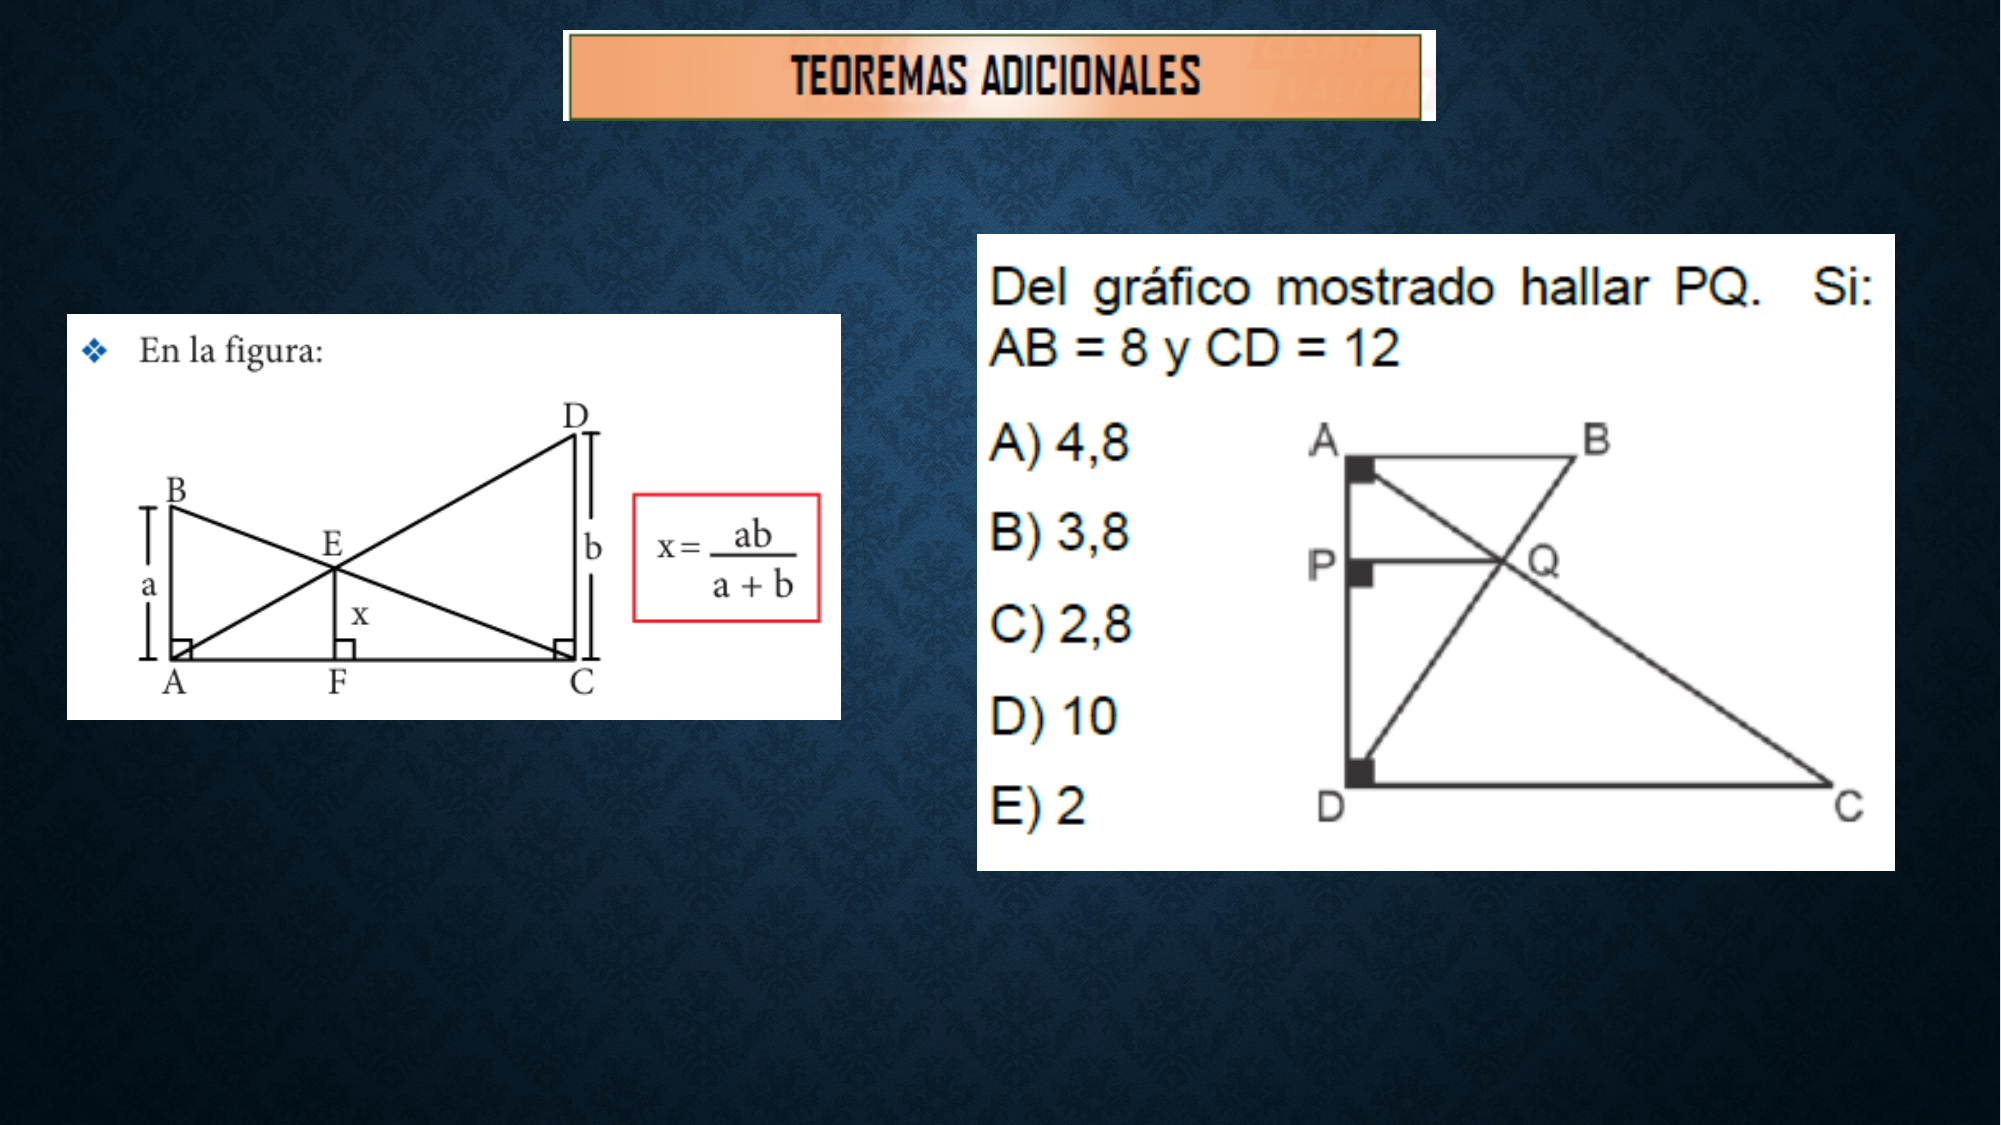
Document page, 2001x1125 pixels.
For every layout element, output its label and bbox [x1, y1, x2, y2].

picture [977, 234, 1895, 872]
picture [563, 30, 1437, 121]
picture [66, 313, 842, 720]
